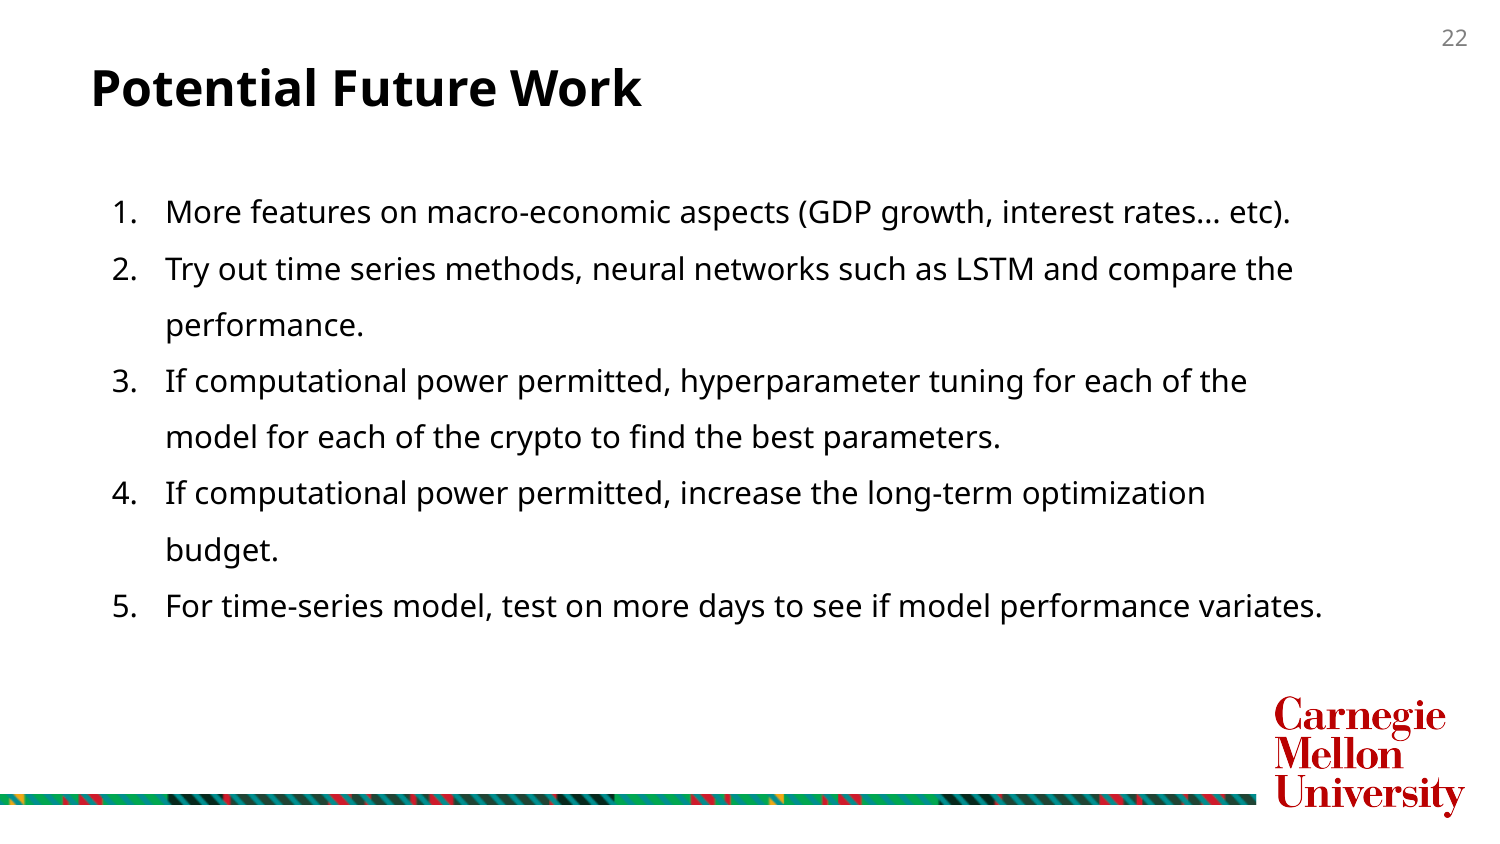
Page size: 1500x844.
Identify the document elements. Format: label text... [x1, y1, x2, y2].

text_box Potential Future Work [75, 48, 925, 137]
picture [1275, 696, 1465, 818]
text_box More features on macro-economic aspects (GDP growth, interest rates… etc). Try out time series methods, neural networks such as LSTM and compare the performance. If computational power permitted, hyperparameter tuning for each of the model for each of the crypto to find the best parameters. If computational power permitted, increase the long-term optimization budget. For time-series model, test on more days to see if model performance variates. [75, 159, 1341, 639]
picture [0, 794, 1257, 805]
